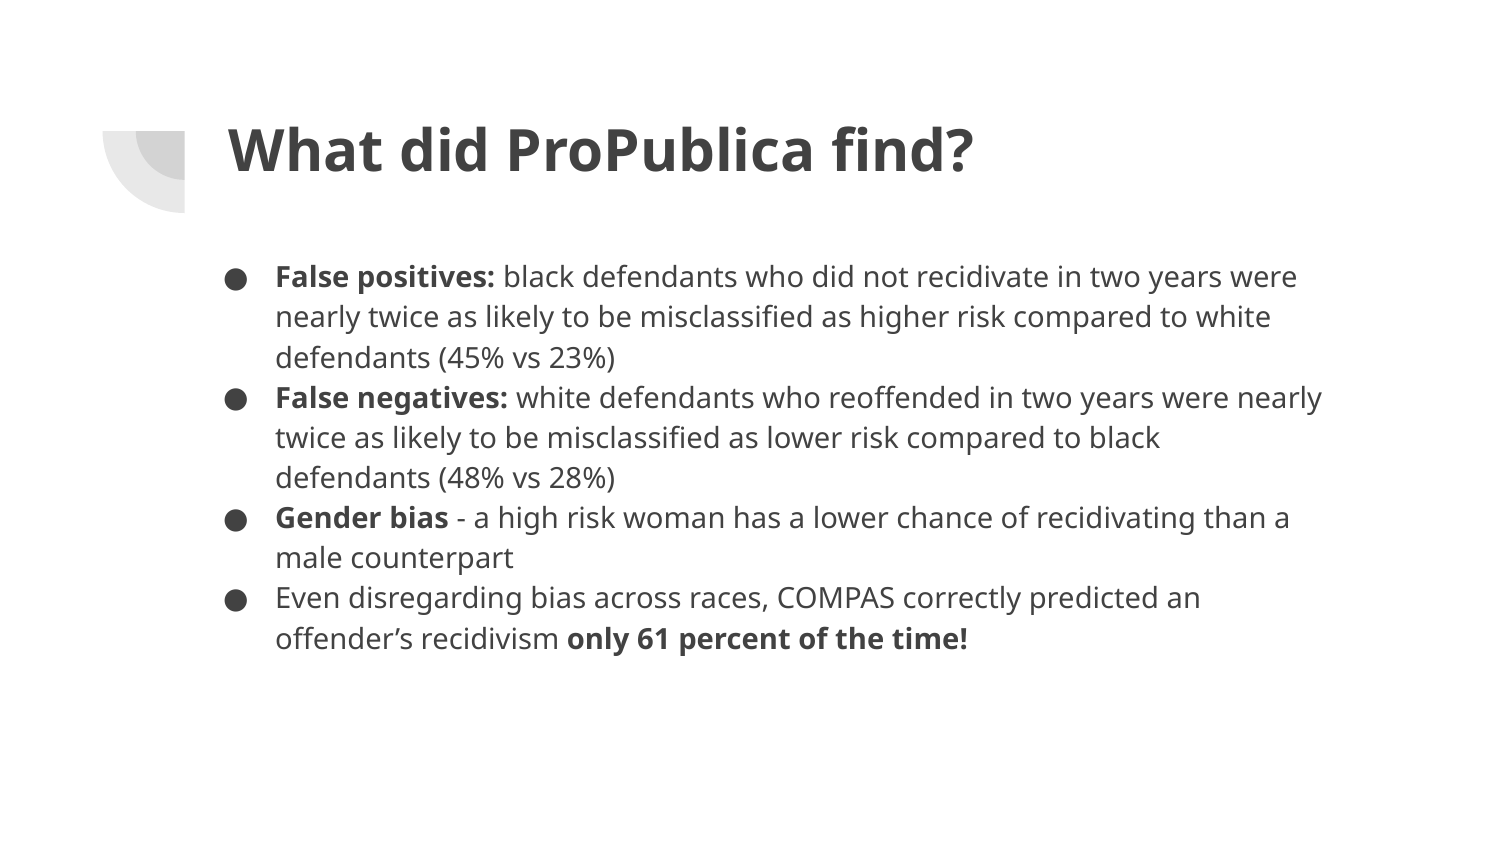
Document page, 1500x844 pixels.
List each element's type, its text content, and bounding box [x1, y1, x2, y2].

title What did ProPublica find? [213, 98, 1368, 263]
list False positives: black defendants who did not recidivate in two years were nearly twice as likely to be misclassified as higher risk compared to white defendants (45% vs 23%) False negatives: white defendants who reoffended in two years were nearly twice as likely to be misclassified as lower risk compared to black defendants (48% vs 28%) Gender bias - a high risk woman has a lower chance of recidivating than a male counterpart Even disregarding bias across races, COMPAS correctly predicted an offender’s recidivism only 61 percent of the time! [185, 238, 1339, 656]
